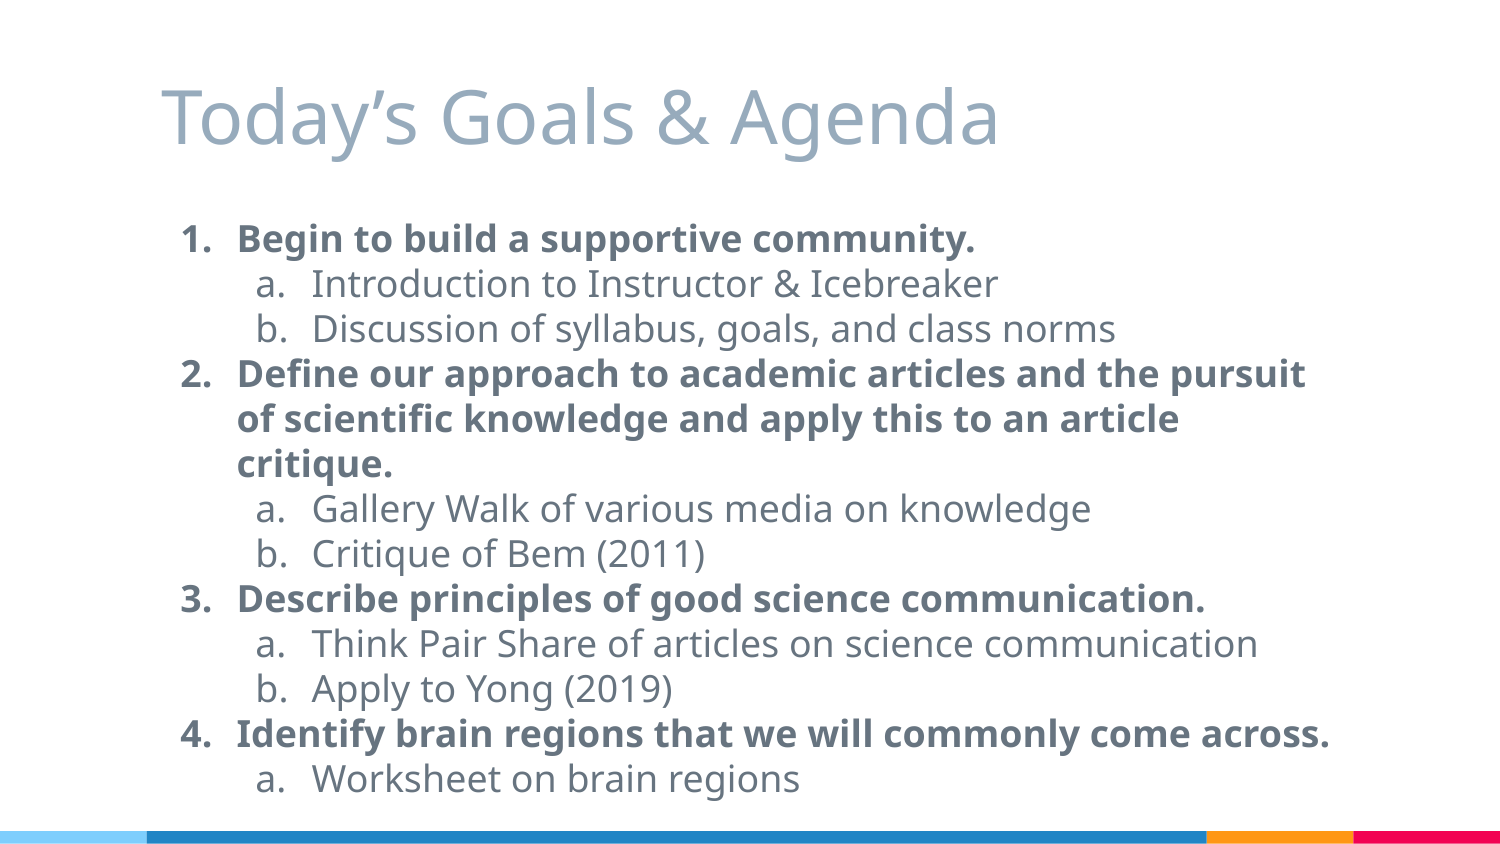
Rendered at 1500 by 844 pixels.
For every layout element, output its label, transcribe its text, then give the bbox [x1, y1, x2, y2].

title Today’s Goals & Agenda [146, 33, 1207, 175]
list Begin to build a supportive community. Introduction to Instructor & Icebreaker Discussion of syllabus, goals, and class norms Define our approach to academic articles and the pursuit of scientific knowledge and apply this to an article critique. Gallery Walk of various media on knowledge Critique of Bem (2011) Describe principles of good science communication. Think Pair Share of articles on science communication Apply to Yong (2019) Identify brain regions that we will commonly come across. Worksheet on brain regions [146, 200, 1348, 784]
